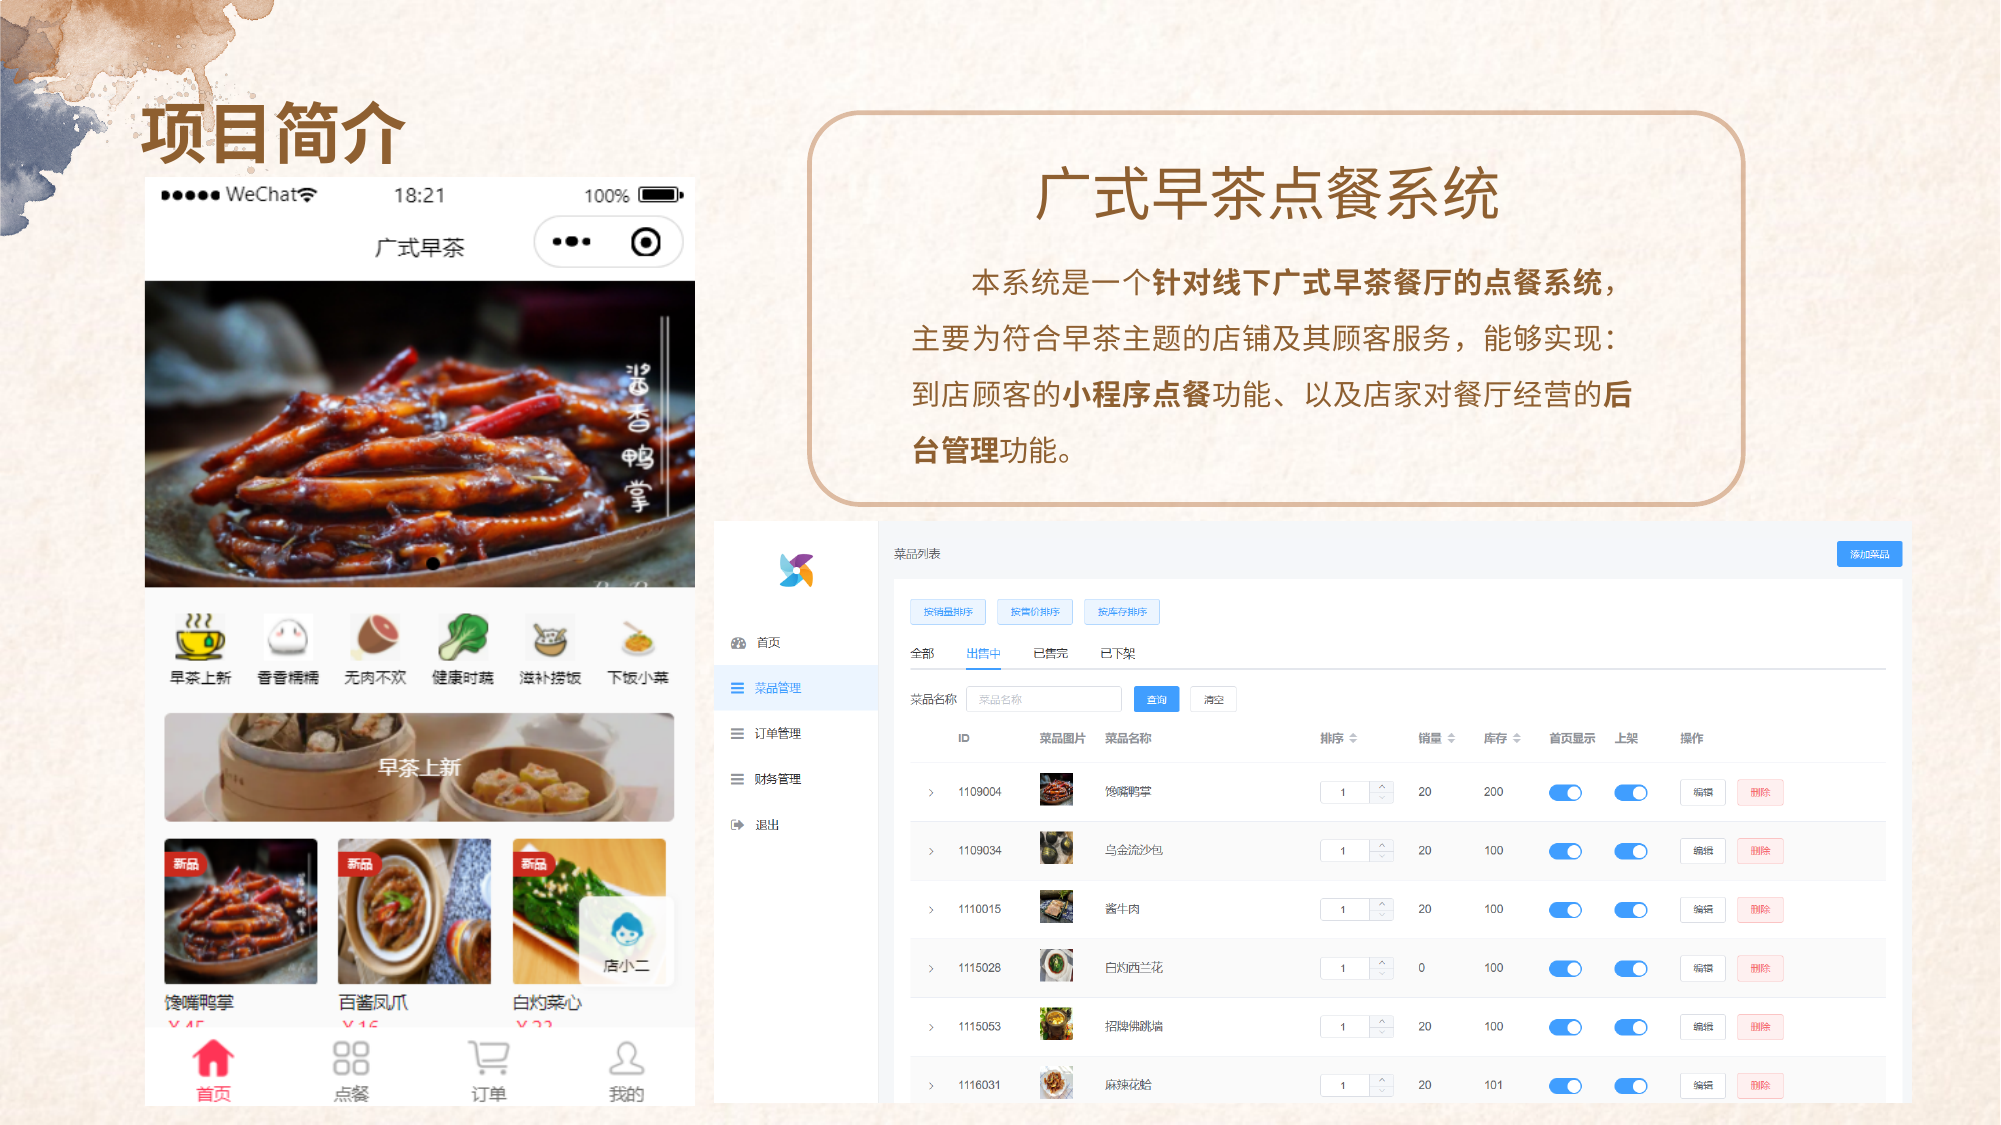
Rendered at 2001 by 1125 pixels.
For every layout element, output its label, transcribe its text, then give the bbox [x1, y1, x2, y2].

text_box [808, 111, 1745, 506]
picture [0, 0, 2001, 1125]
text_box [0, 0, 340, 224]
text_box 项目简介 [340, 68, 444, 177]
